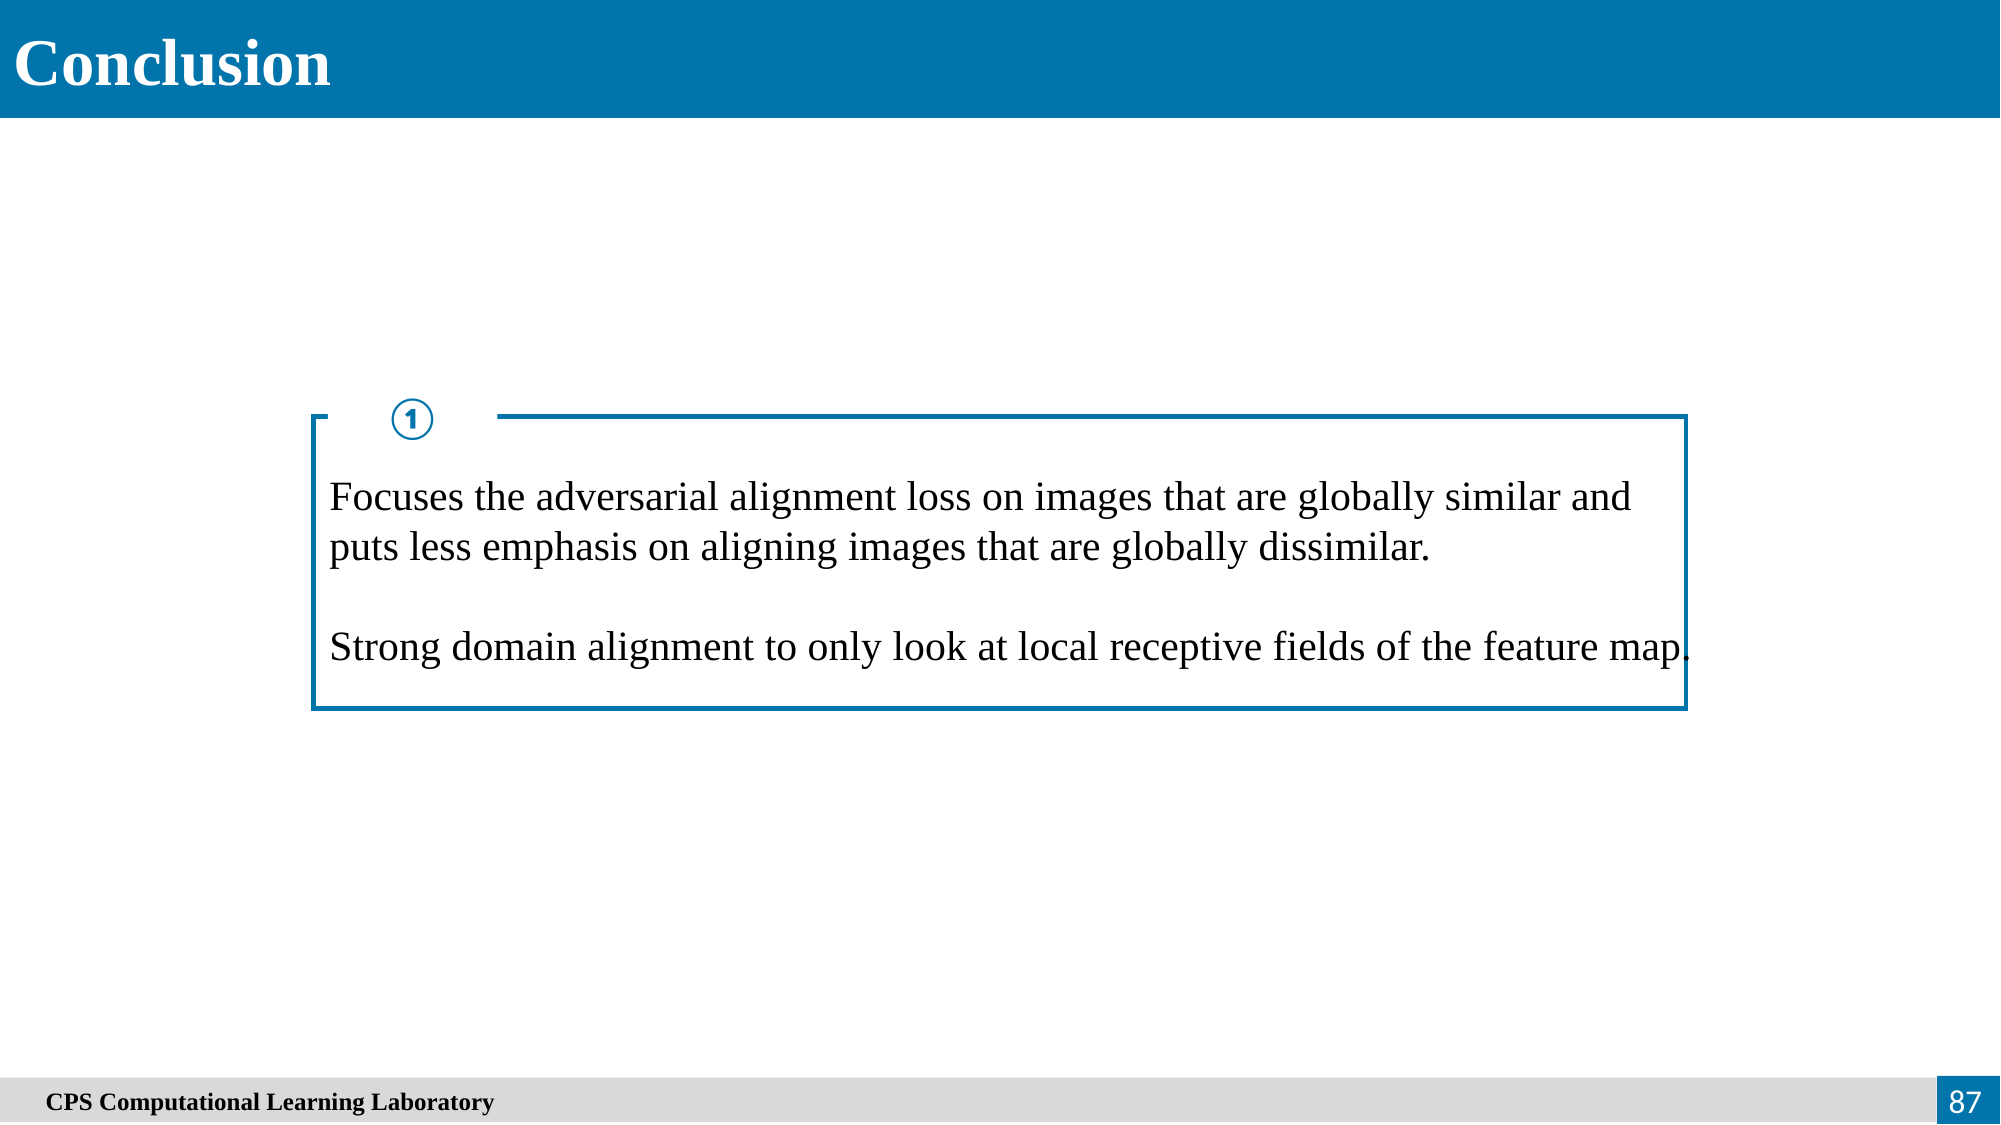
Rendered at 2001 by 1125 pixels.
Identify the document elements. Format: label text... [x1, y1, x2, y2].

text_box Conclusion [0, 11, 805, 107]
text_box ① [327, 373, 498, 458]
text_box [313, 416, 1687, 709]
text_box Focuses the adversarial alignment loss on images that are globally similar and puts less emphasis on aligning images that are globally dissimilar. Strong domain alignment to only look at local receptive fields of the feature map. [314, 461, 1711, 677]
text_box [0, 1074, 2000, 1125]
text_box 87 [1903, 1070, 1997, 1074]
text_box [0, 0, 2000, 119]
